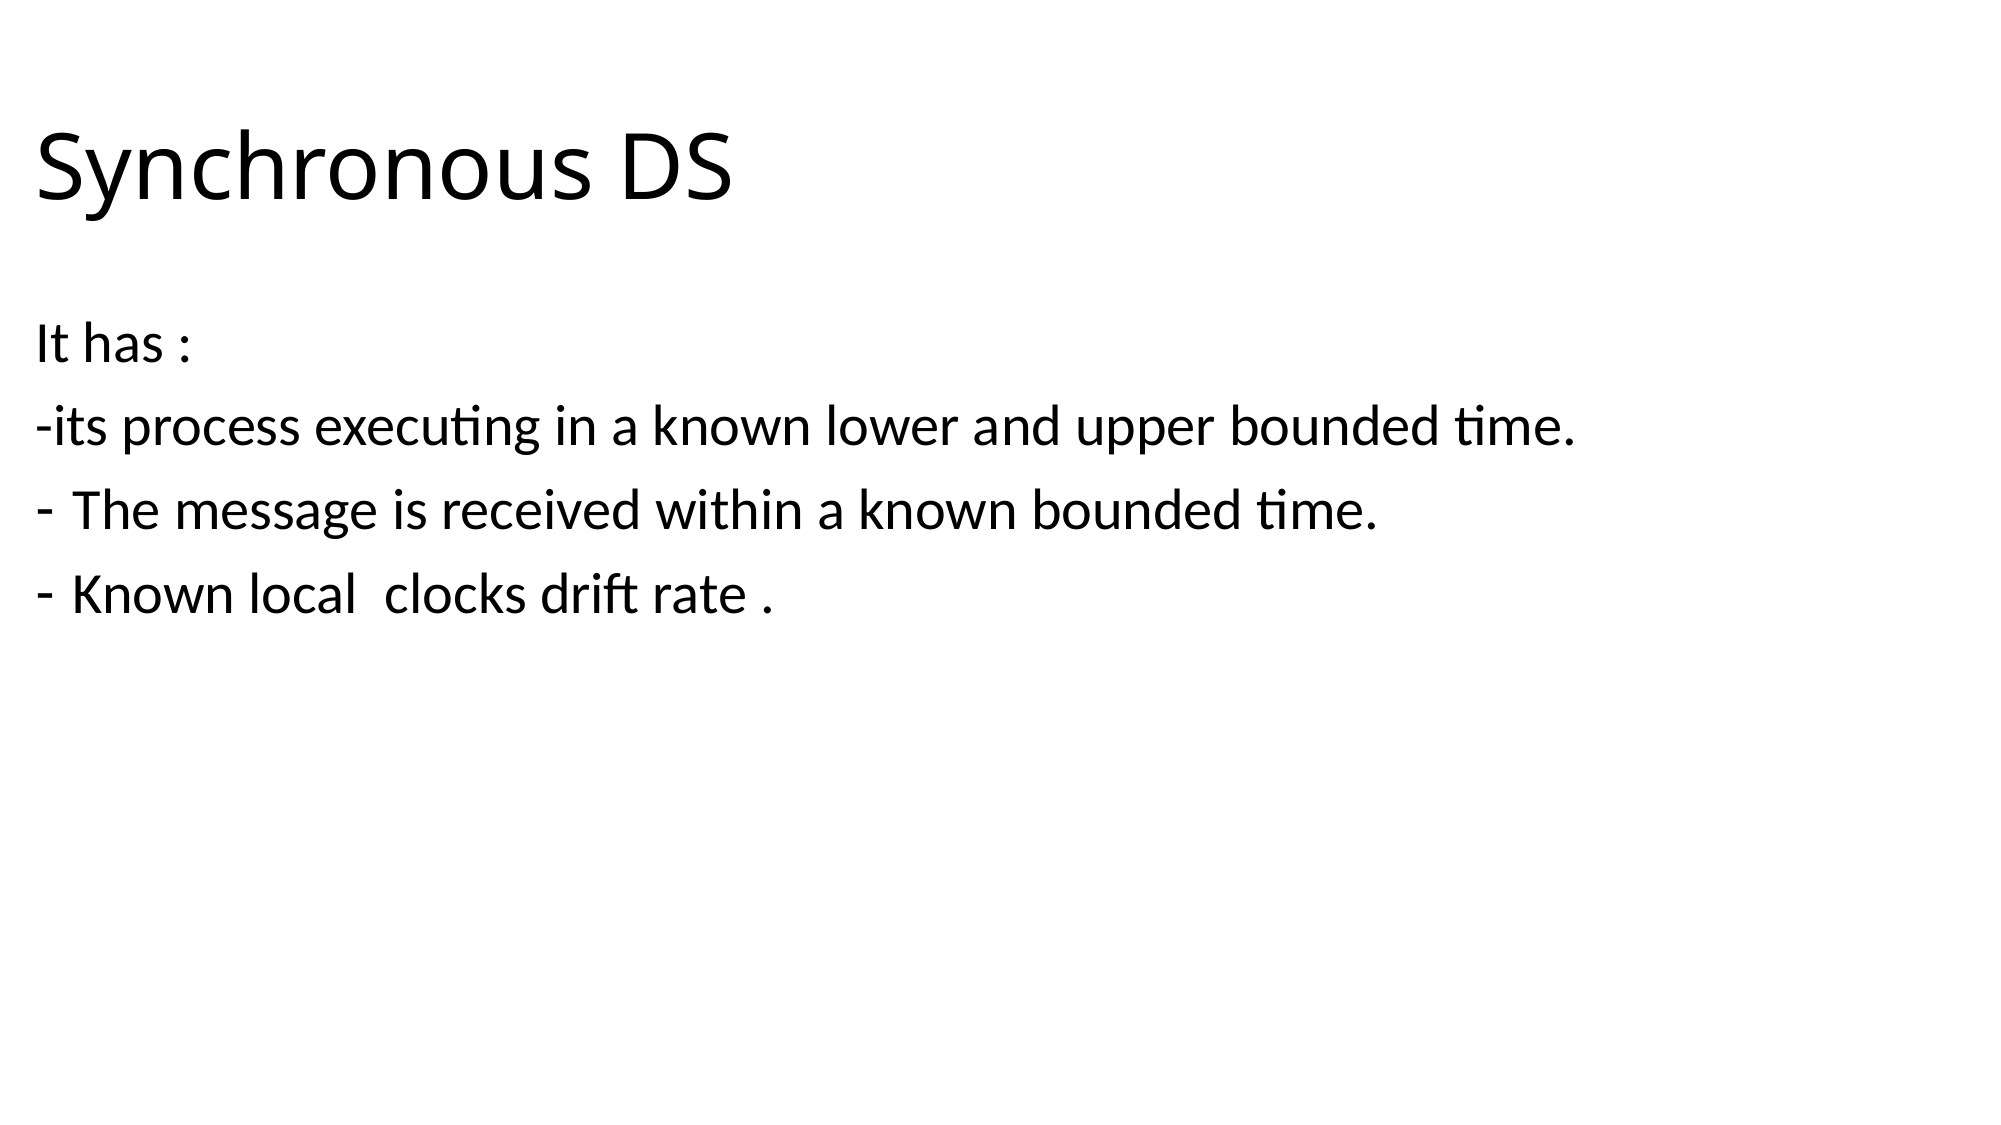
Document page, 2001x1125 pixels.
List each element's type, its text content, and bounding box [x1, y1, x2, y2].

list It has : -its process executing in a known lower and upper bounded time. The message is received within a known bounded time. Known local clocks drift rate . [20, 304, 1746, 1018]
title Synchronous DS [20, 61, 1746, 279]
